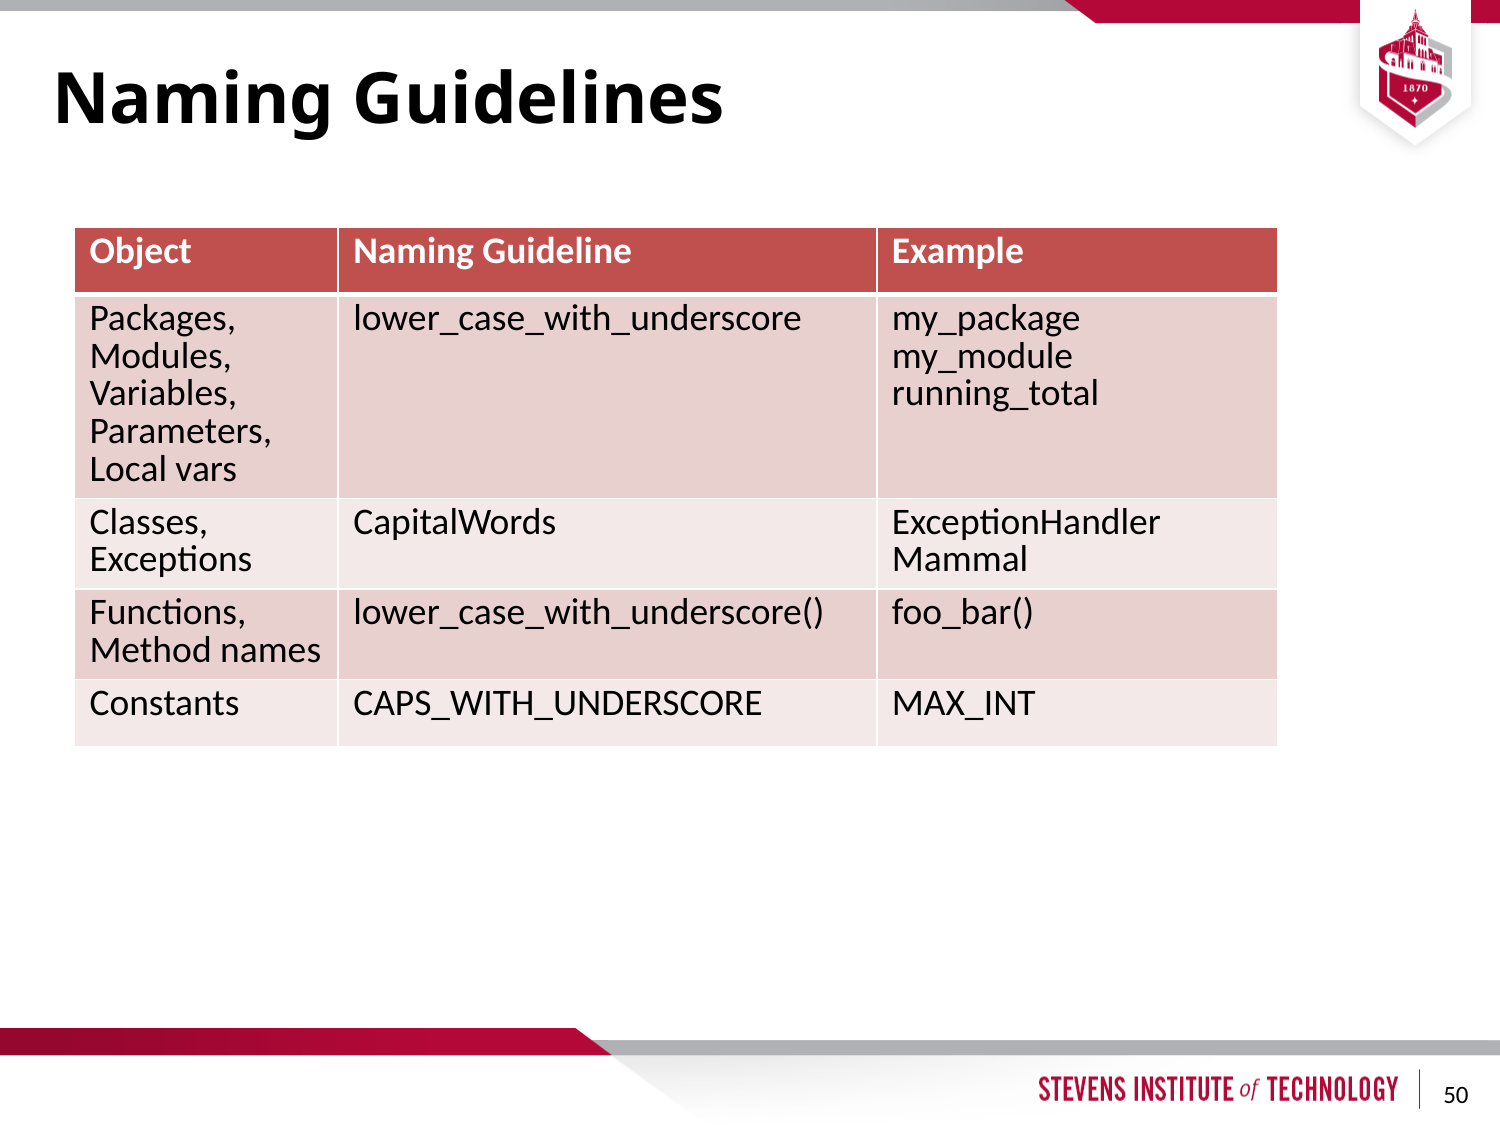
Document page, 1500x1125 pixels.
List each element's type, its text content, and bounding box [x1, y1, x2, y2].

table_cell ExceptionHandler Mammal [878, 499, 1277, 588]
table_header Object [75, 228, 337, 292]
picture [0, 0, 1500, 160]
table_cell CAPS_WITH_UNDERSCORE [339, 680, 876, 746]
table_cell Packages, Modules, Variables, Parameters, Local vars [75, 297, 337, 498]
table_cell lower_case_with_underscore [339, 297, 876, 498]
table_cell lower_case_with_underscore() [339, 590, 876, 679]
table_cell Constants [75, 680, 337, 746]
table_cell Classes, Exceptions [75, 499, 337, 588]
table_header Example [878, 228, 1277, 292]
title Naming Guidelines [37, 45, 1338, 150]
picture [0, 1028, 1500, 1125]
table_cell foo_bar() [878, 590, 1277, 679]
table_cell MAX_INT [878, 680, 1277, 746]
table_header Naming Guideline [339, 228, 876, 292]
table_cell my_package my_module running_total [878, 297, 1277, 498]
slide_number 50 [1428, 1071, 1490, 1108]
table_cell Functions, Method names [75, 590, 337, 679]
table_cell CapitalWords [339, 499, 876, 588]
